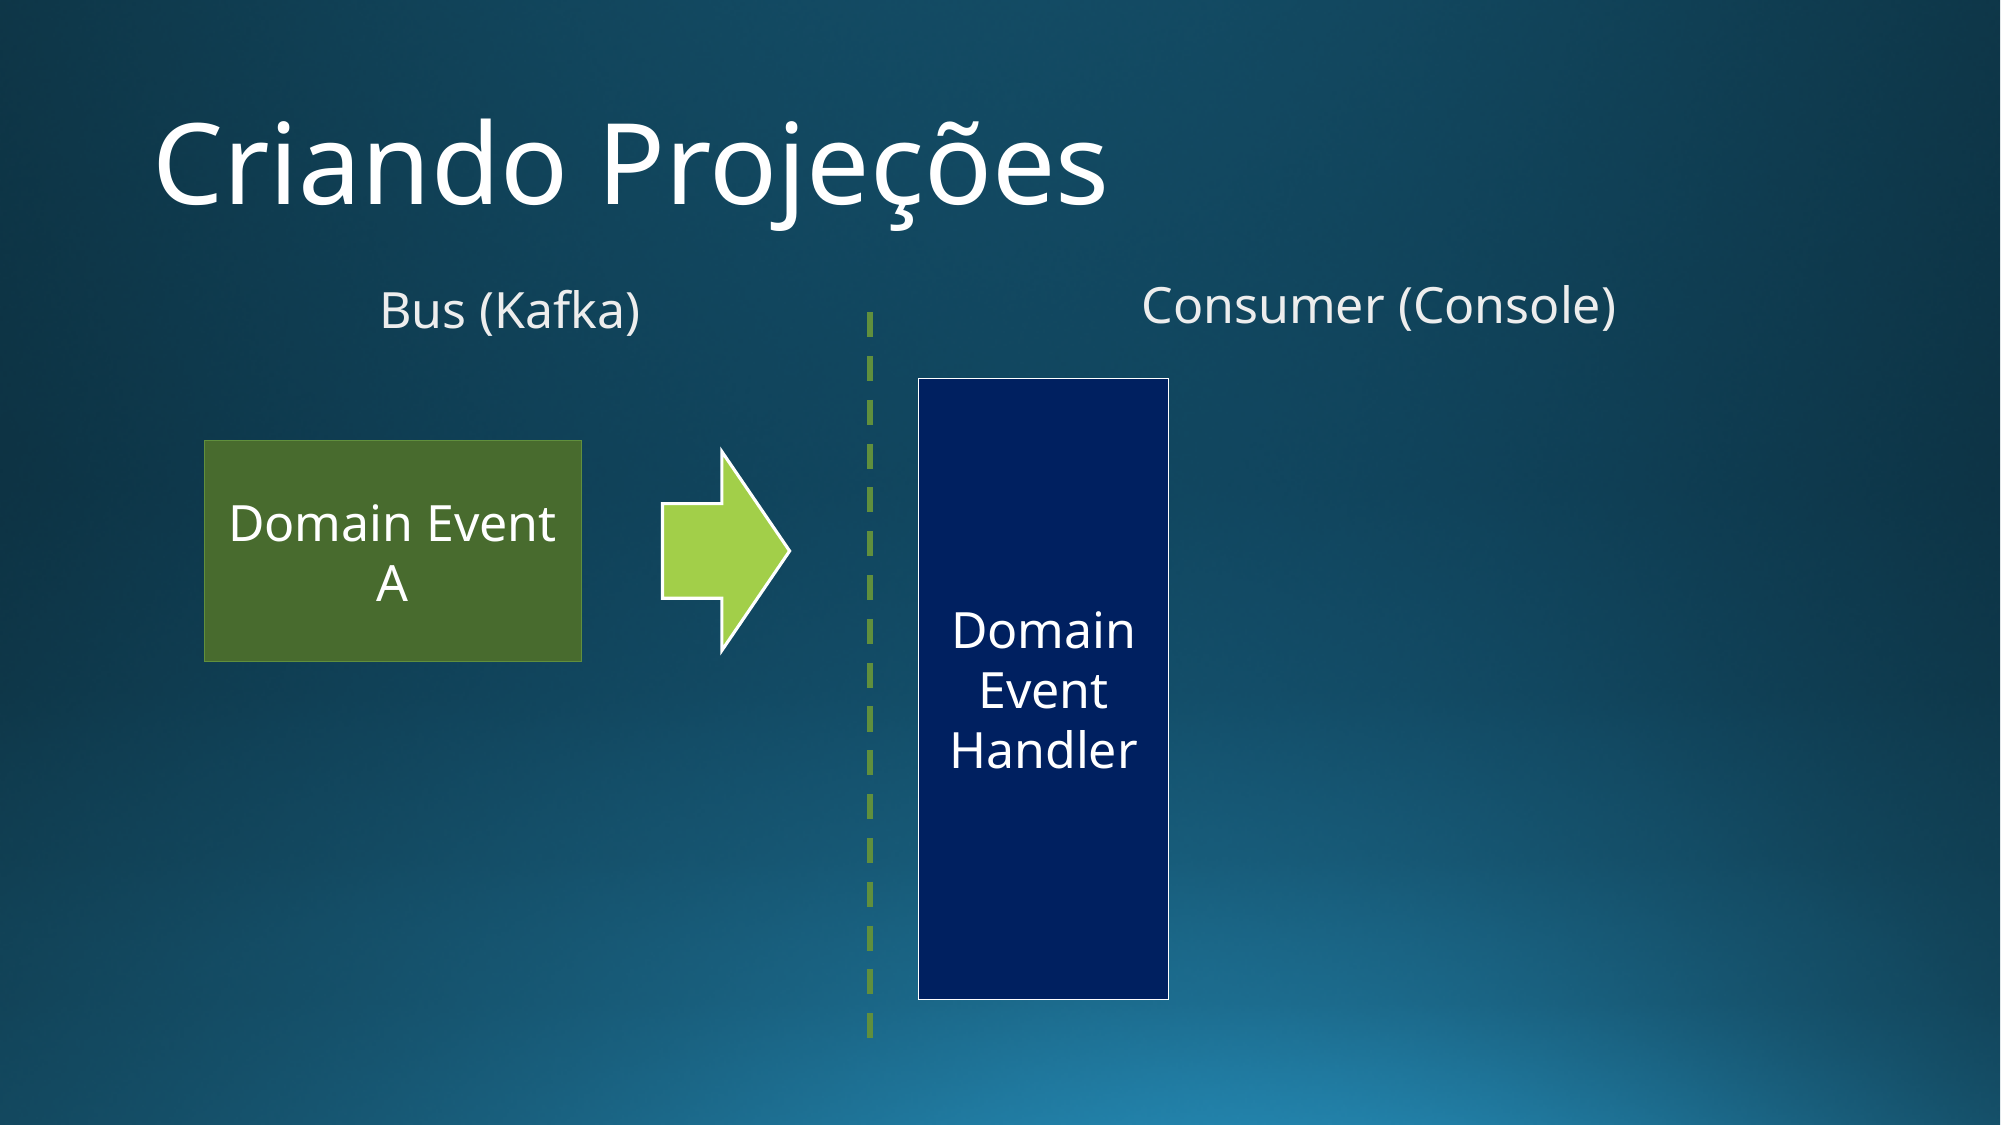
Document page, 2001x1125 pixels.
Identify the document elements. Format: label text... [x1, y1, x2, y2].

text_box [660, 446, 792, 656]
text_box Bus (Kafka) [204, 245, 816, 379]
title Criando Projeções [137, 59, 1863, 278]
text_box Domain Event Handler [918, 378, 1169, 1000]
picture [0, 0, 2001, 1125]
text_box Consumer (Console) [1073, 240, 1685, 374]
text_box Domain Event A [204, 440, 582, 662]
